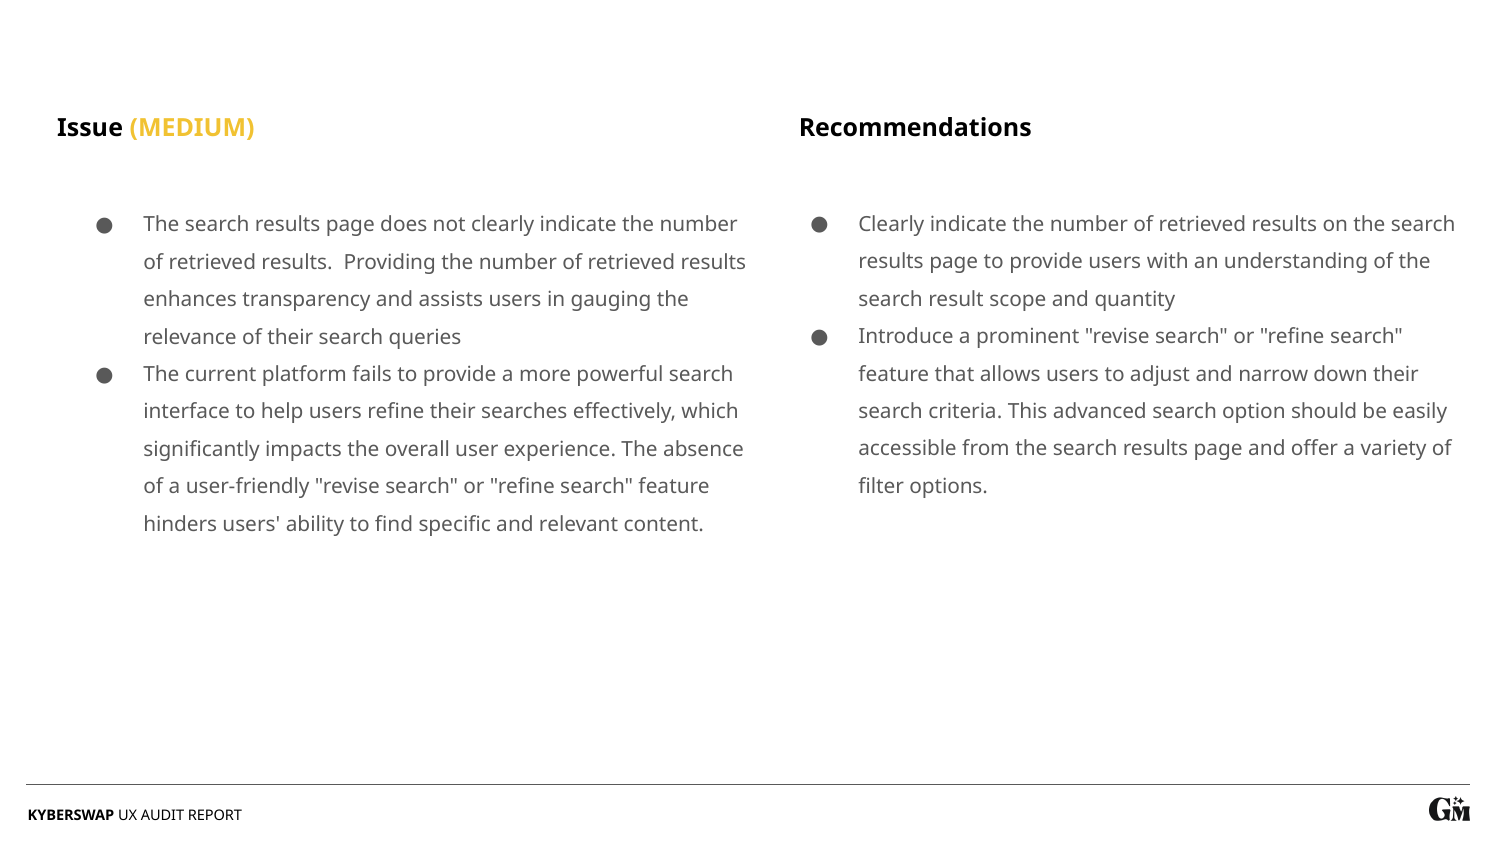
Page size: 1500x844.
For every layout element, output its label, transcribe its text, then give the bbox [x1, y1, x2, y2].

text_box Issue (MEDIUM) [41, 96, 535, 157]
picture [1429, 796, 1470, 821]
text_box Clearly indicate the number of retrieved results on the search results page to provide users with an understanding of the search result scope and quantity Introduce a prominent "revise search" or "refine search" feature that allows users to adjust and narrow down their search criteria. This advanced search option should be easily accessible from the search results page and offer a variety of filter options. [768, 182, 1484, 513]
text_box The search results page does not clearly indicate the number of retrieved results. Providing the number of retrieved results enhances transparency and assists users in gauging the relevance of their search queries The current platform fails to provide a more powerful search interface to help users refine their searches effectively, which significantly impacts the overall user experience. The absence of a user-friendly "revise search" or "refine search" feature hinders users' ability to find specific and relevant content. [53, 183, 769, 551]
text_box Recommendations [783, 96, 1320, 156]
